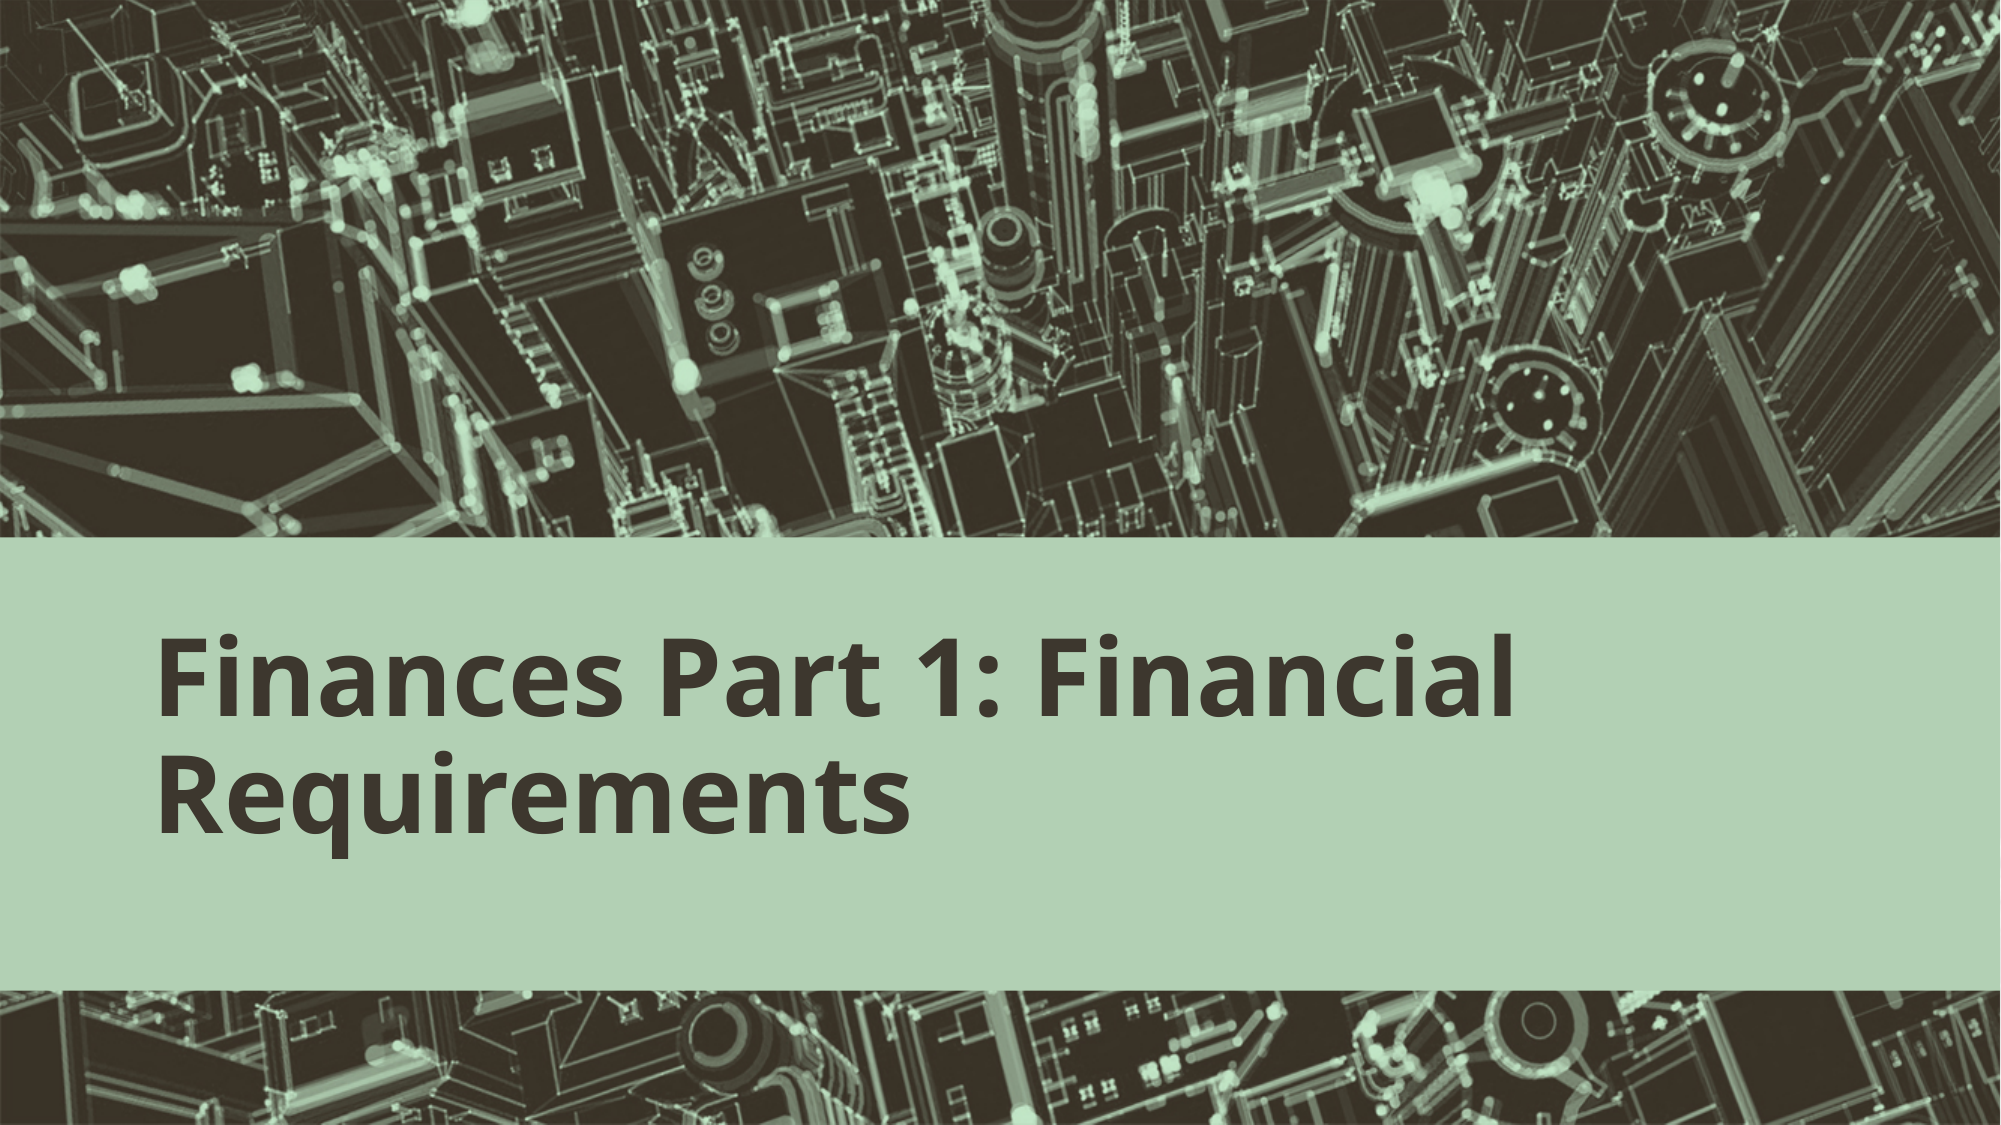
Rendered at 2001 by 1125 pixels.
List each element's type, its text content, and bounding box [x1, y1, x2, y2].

title Finances Part 1: Financial Requirements [138, 562, 1713, 865]
picture [0, 0, 2001, 1125]
